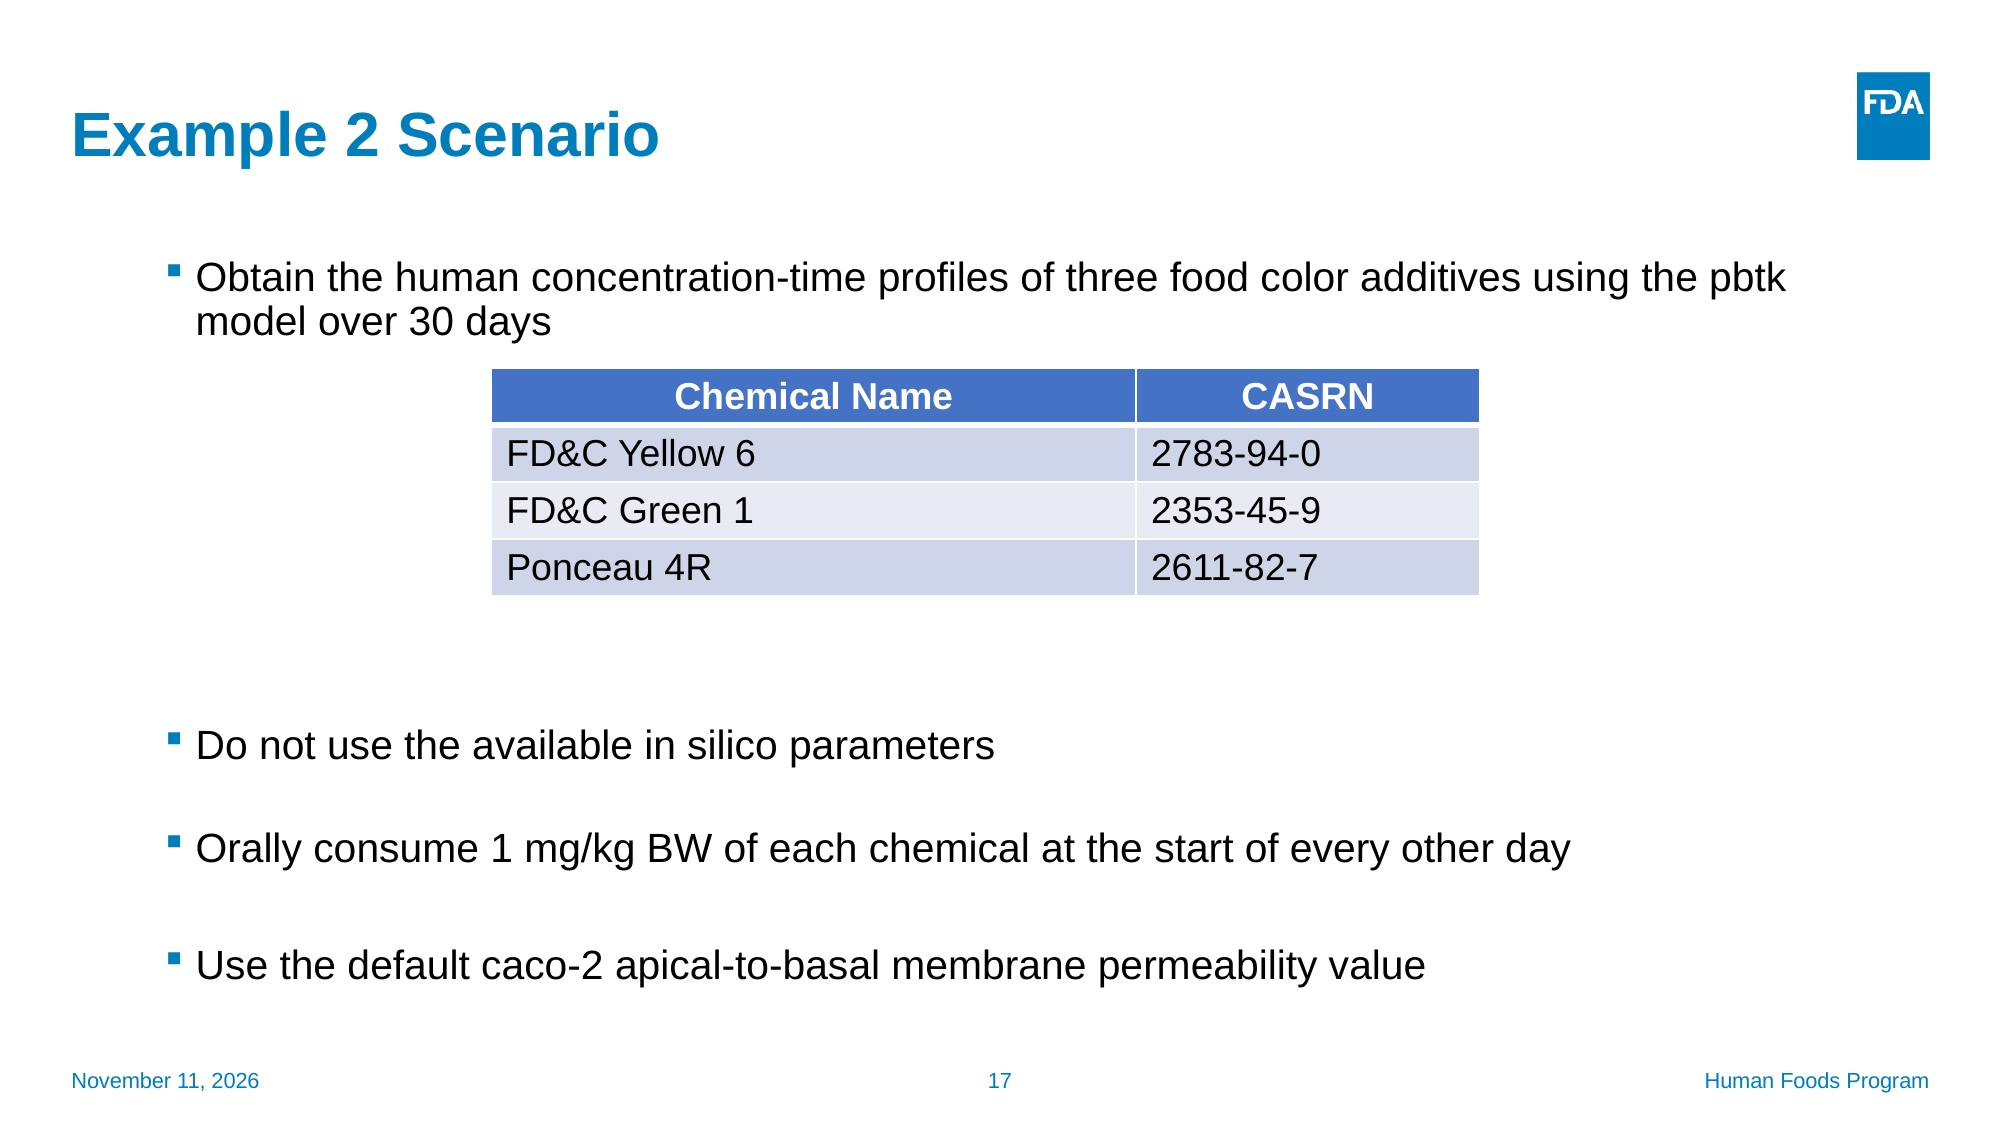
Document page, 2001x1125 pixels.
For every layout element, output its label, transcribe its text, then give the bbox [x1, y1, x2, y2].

text_box Example 2 Scenario [56, 98, 1782, 189]
table_cell 2611-82-7 [1137, 540, 1479, 595]
picture [1865, 91, 1901, 113]
table_header Chemical Name [492, 369, 1135, 422]
table_cell 2353-45-9 [1137, 483, 1479, 538]
table_cell Ponceau 4R [492, 540, 1135, 595]
list Obtain the human concentration-time profiles of three food color additives using the pbtk model over 30 days Do not use the available in silico parameters Orally consume 1 mg/kg BW of each chemical at the start of every other day Use the default caco-2 apical-to-basal membrane permeability value [149, 249, 1822, 1005]
table_cell 2783-94-0 [1137, 428, 1479, 481]
table_cell FD&C Yellow 6 [492, 428, 1135, 481]
table_cell FD&C Green 1 [492, 483, 1135, 538]
slide_number 17 [774, 1049, 1225, 1110]
table_header CASRN [1137, 369, 1479, 422]
picture [1903, 91, 1923, 113]
footer Human Foods Program [1269, 1049, 1945, 1110]
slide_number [56, 1049, 507, 1110]
